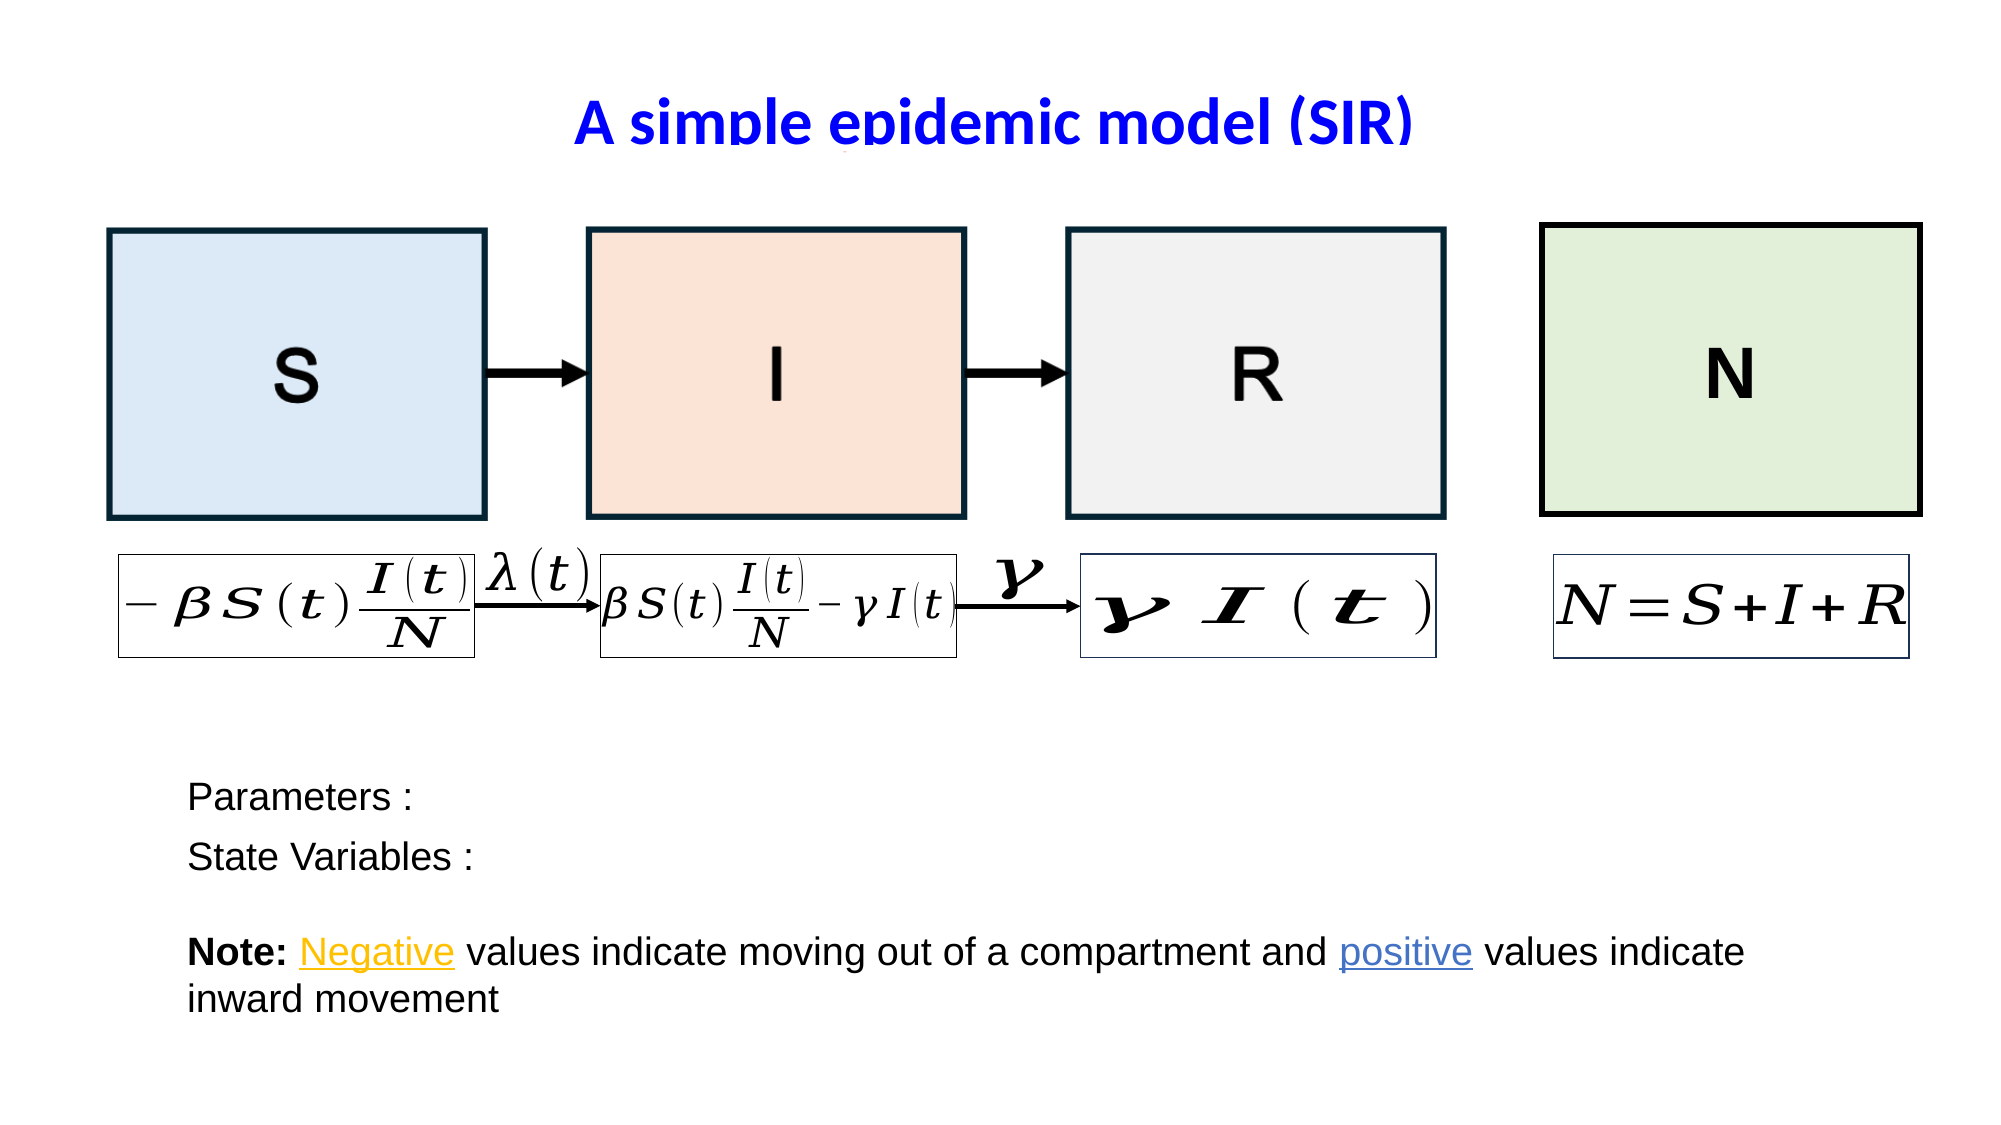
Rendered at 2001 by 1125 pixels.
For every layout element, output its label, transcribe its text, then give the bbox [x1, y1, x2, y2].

text_box [1079, 568, 1437, 659]
text_box N [1541, 224, 1921, 515]
text_box [1552, 553, 1910, 659]
text_box A simple epidemic model (SIR) [291, 70, 1699, 166]
picture [23, 145, 1527, 568]
